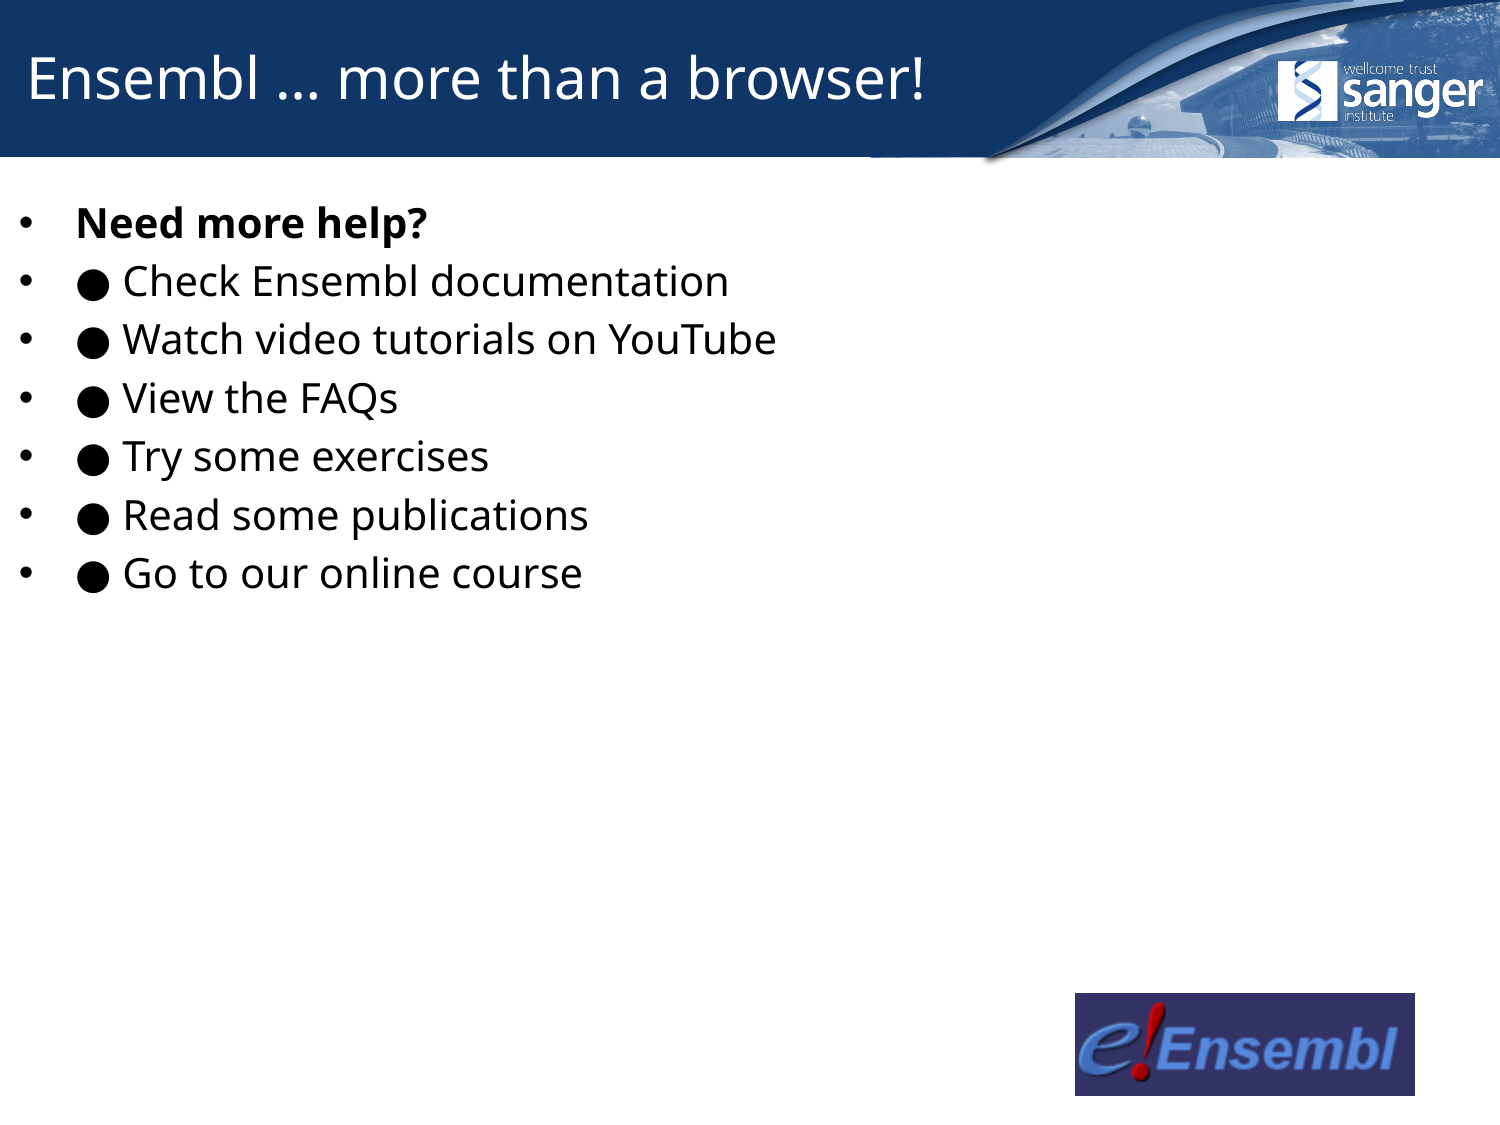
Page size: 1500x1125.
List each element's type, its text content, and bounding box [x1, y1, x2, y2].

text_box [0, 0, 1500, 158]
list Need more help? ● Check Ensembl documentation ● Watch video tutorials on YouTube ● View the FAQs ● Try some exercises ● Read some publications ● Go to our online course [3, 189, 1485, 1045]
picture [1075, 992, 1415, 1096]
